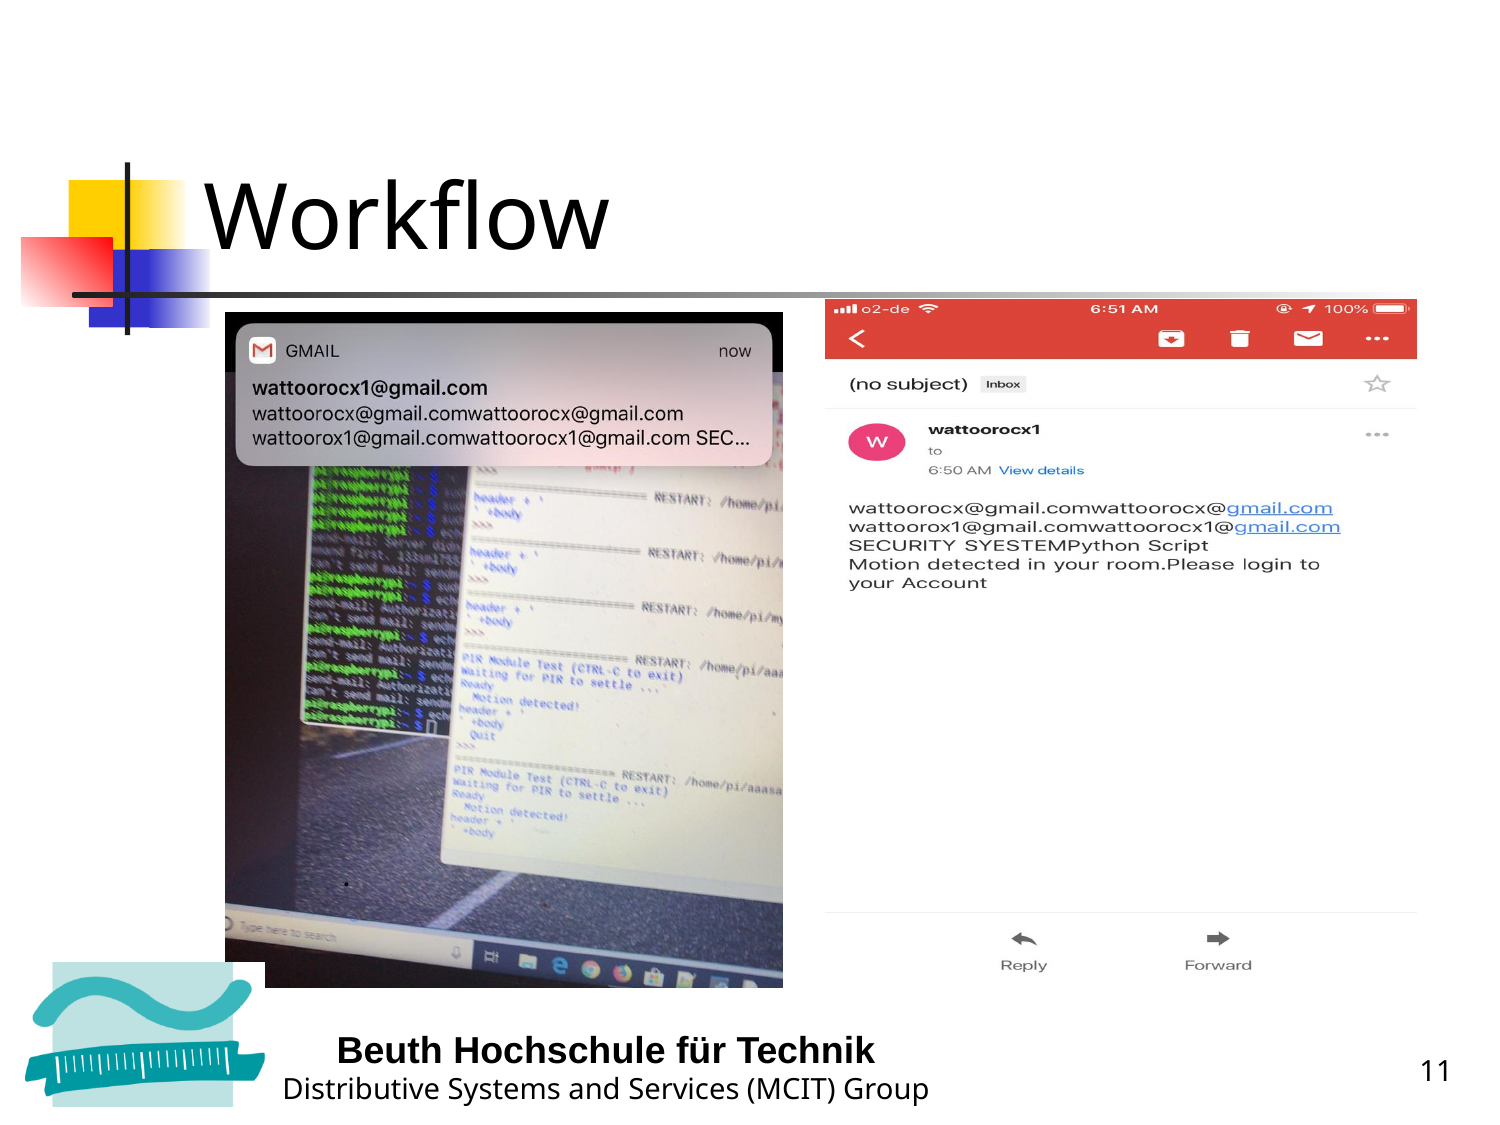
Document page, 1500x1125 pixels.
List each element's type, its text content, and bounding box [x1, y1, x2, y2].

footer Beuth Hochschule für Technik Distributive Systems and Services (MCIT) Group [265, 1037, 1013, 1114]
picture [24, 962, 265, 1107]
title Workflow [188, 34, 1468, 276]
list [224, 312, 783, 988]
picture [824, 299, 1417, 988]
slide_number 11 [1154, 1023, 1468, 1100]
